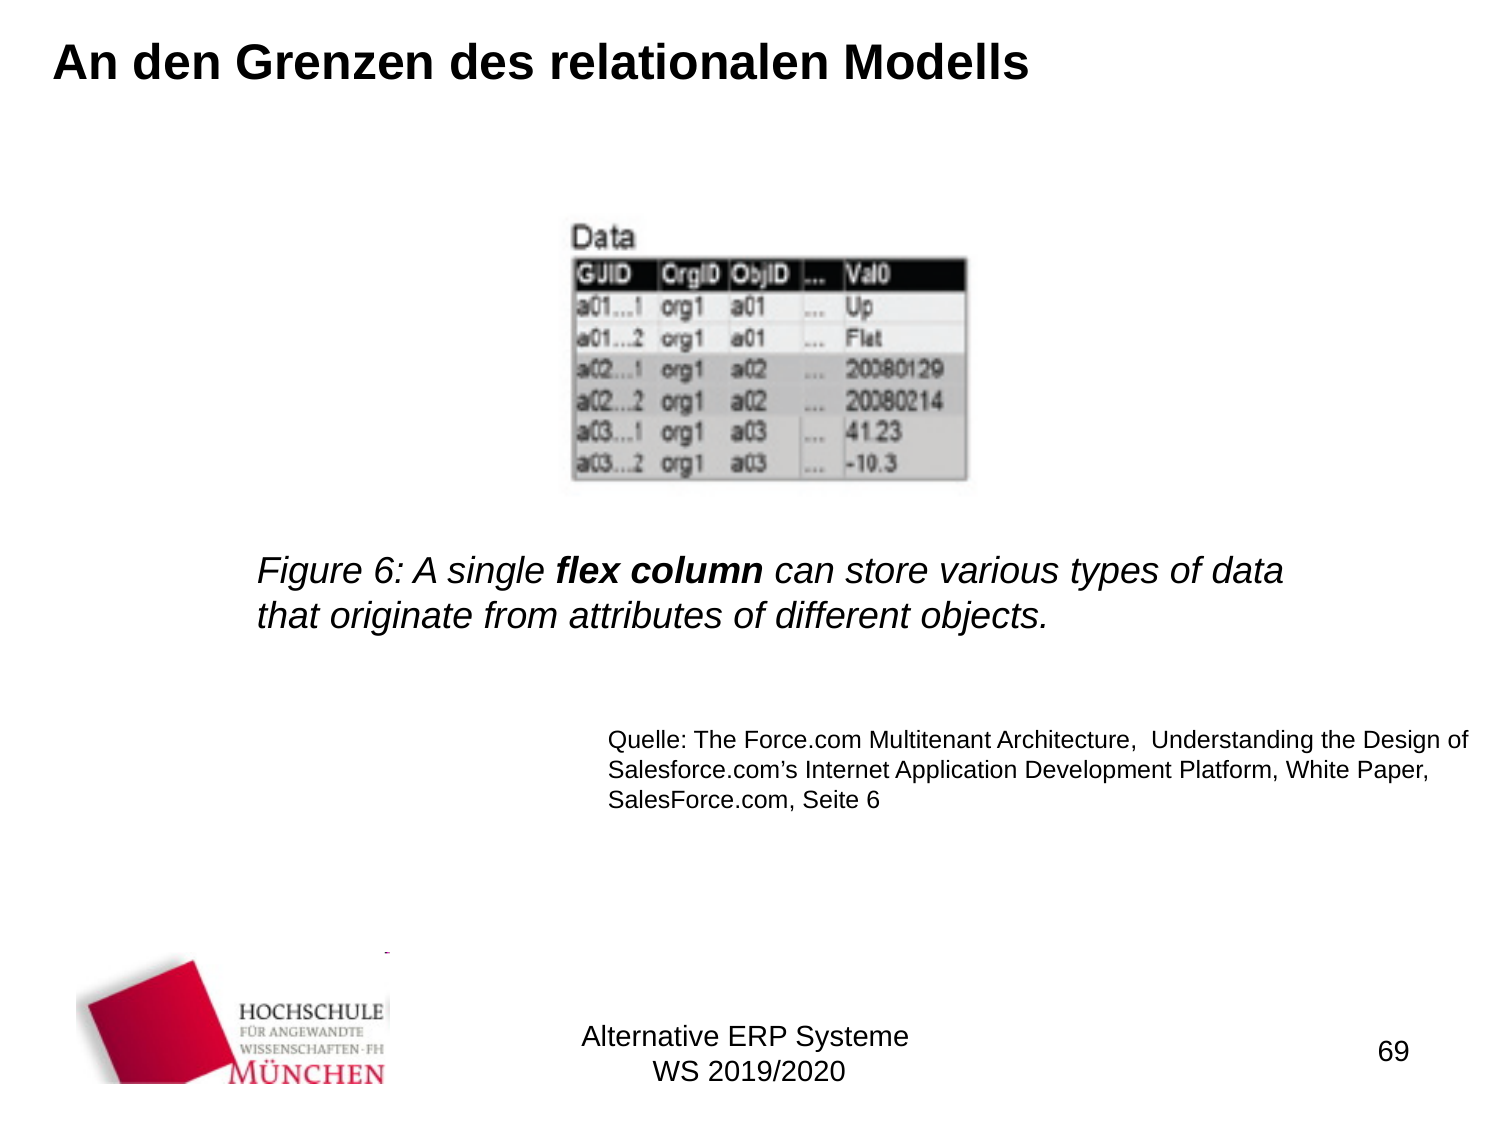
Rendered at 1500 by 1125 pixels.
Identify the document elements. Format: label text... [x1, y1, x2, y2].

picture [513, 207, 1061, 524]
picture [76, 952, 390, 1084]
text_box Quelle: The Force.com Multitenant Architecture, Understanding the Design of Salesforce.com’s Internet Application Development Platform, White Paper, SalesForce.com, Seite 6 [593, 716, 1500, 821]
text_box An den Grenzen des relationalen Modells [37, 22, 1046, 97]
text_box Alternative ERP Systeme WS 2019/2020 [542, 1009, 957, 1095]
text_box Figure 6: A single flex column can store various types of data that originate from attributes of different objects. [242, 538, 1376, 644]
slide_number 69 [1074, 1024, 1425, 1103]
